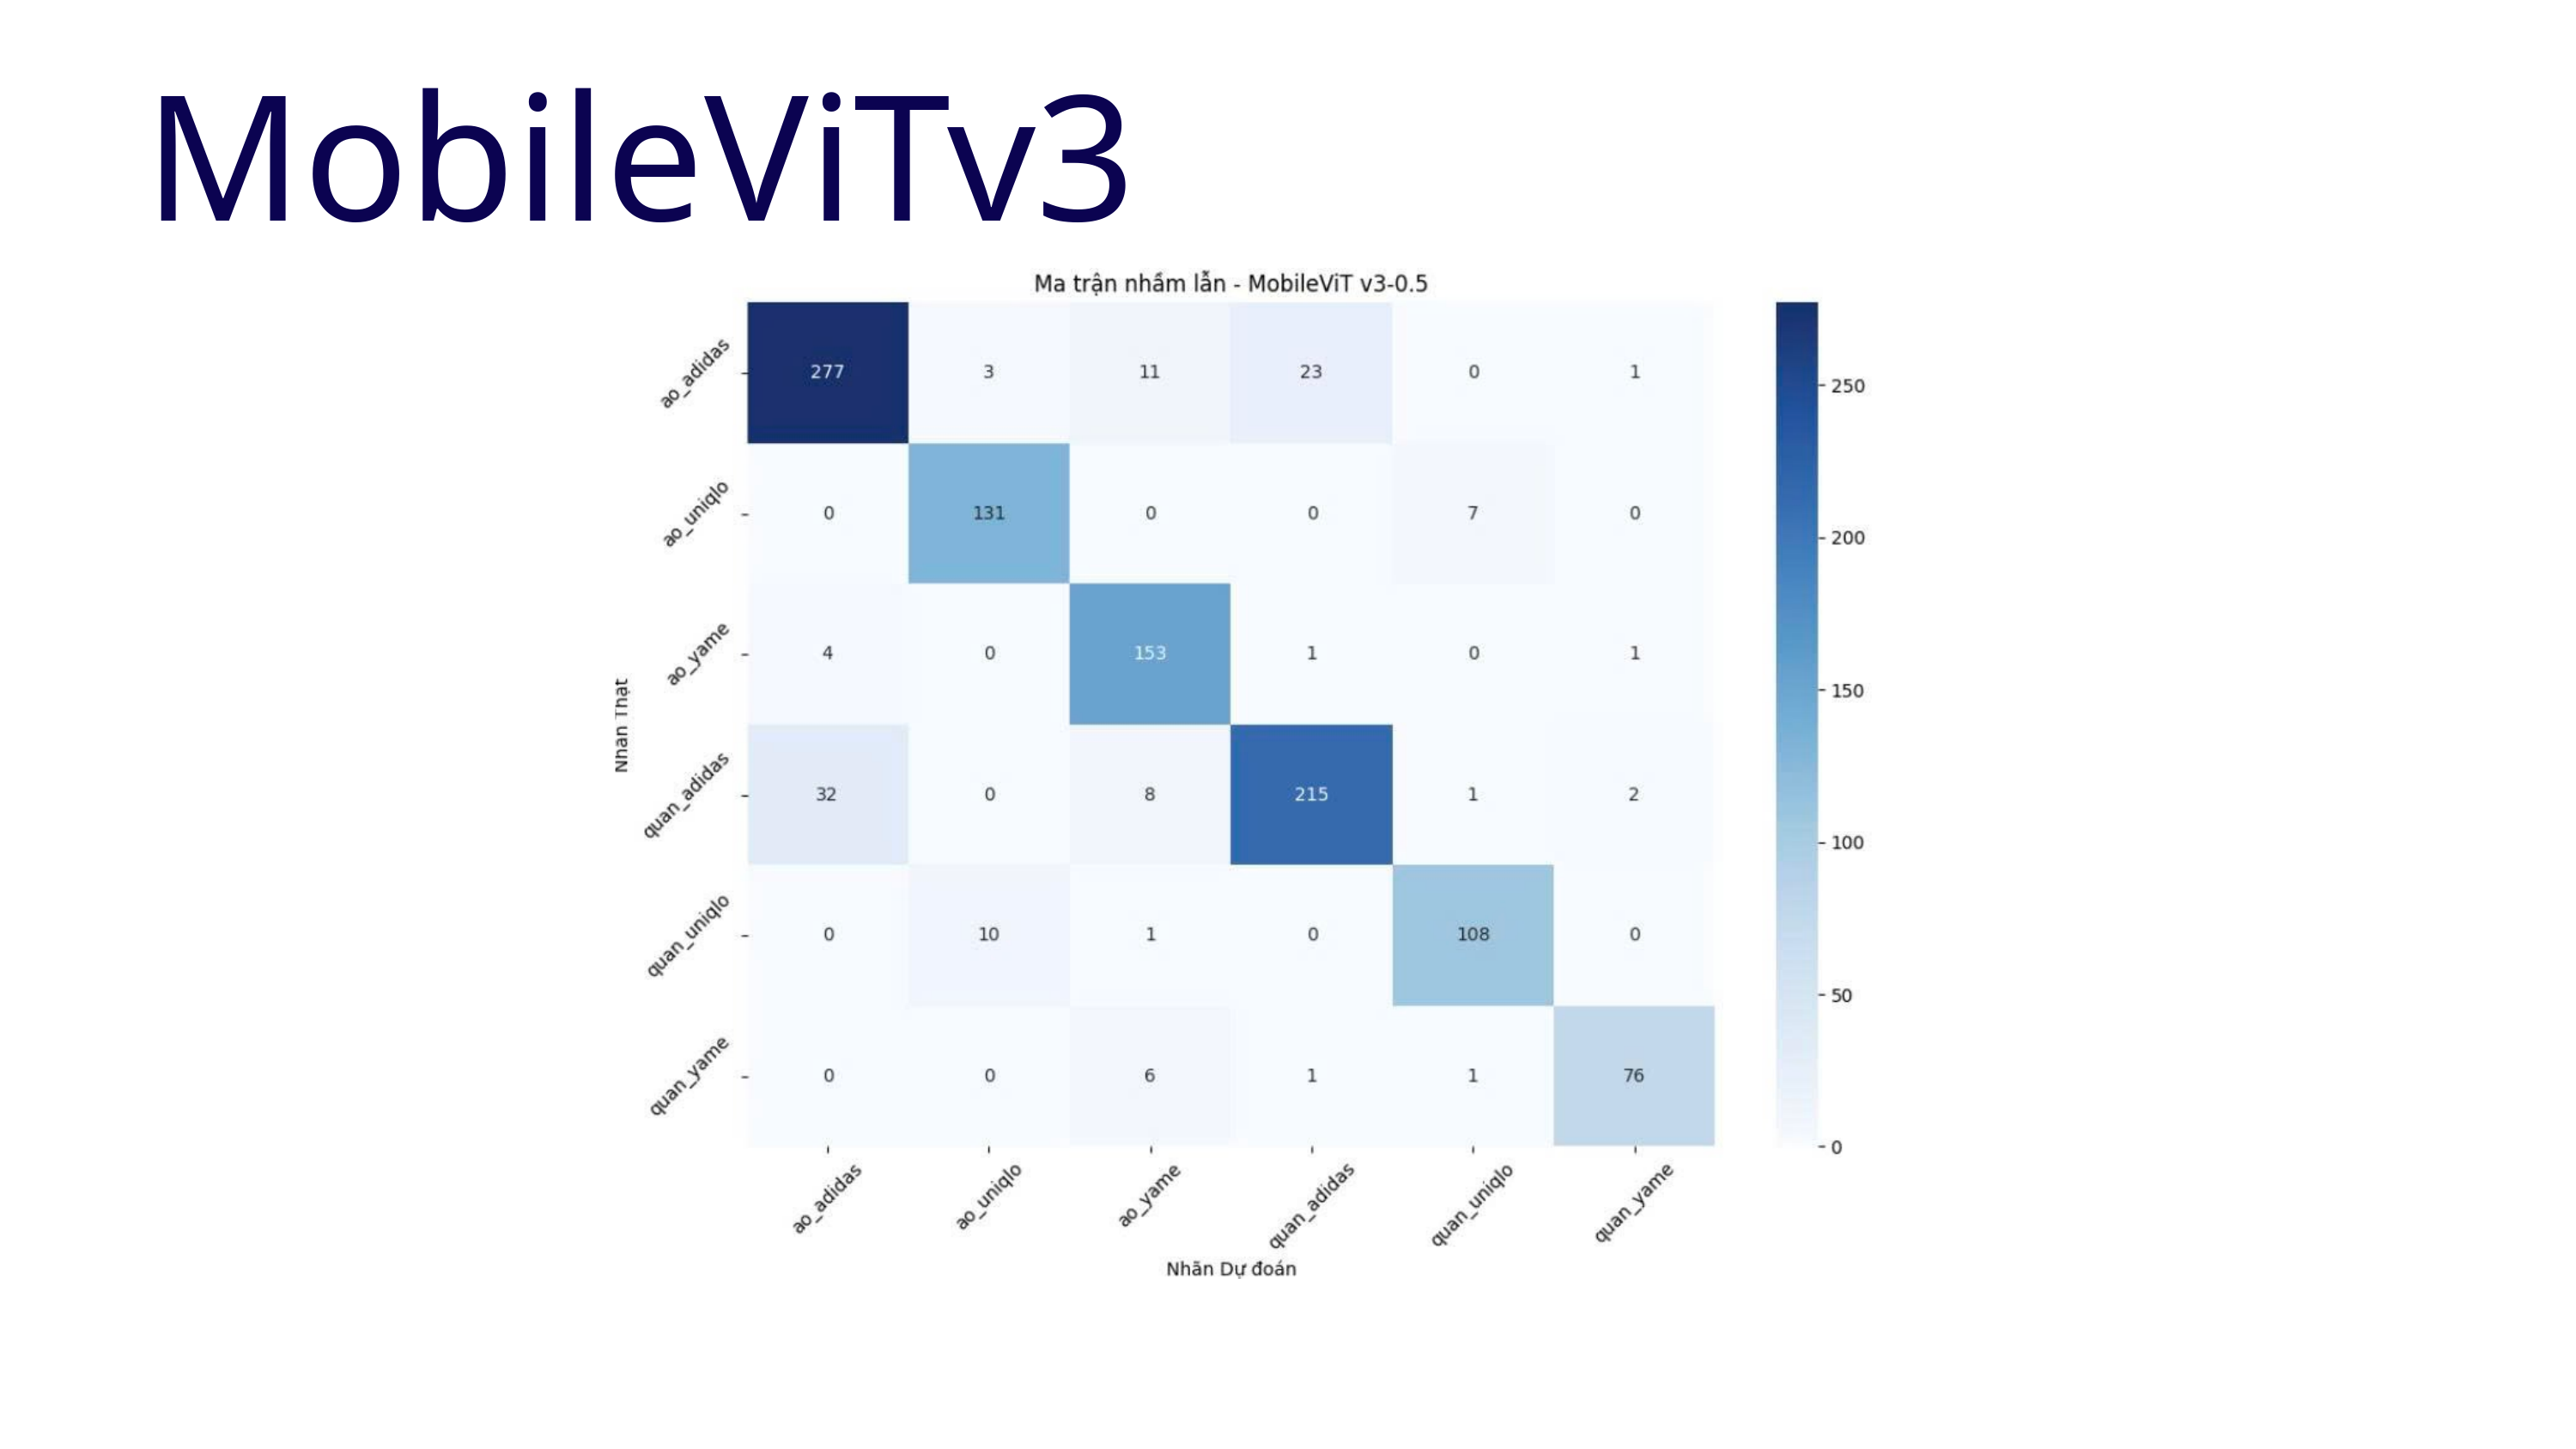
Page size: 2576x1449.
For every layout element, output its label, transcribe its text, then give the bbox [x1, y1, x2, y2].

text_box MobileViTv3 [144, 88, 2217, 423]
text_box [615, 423, 1889, 1279]
